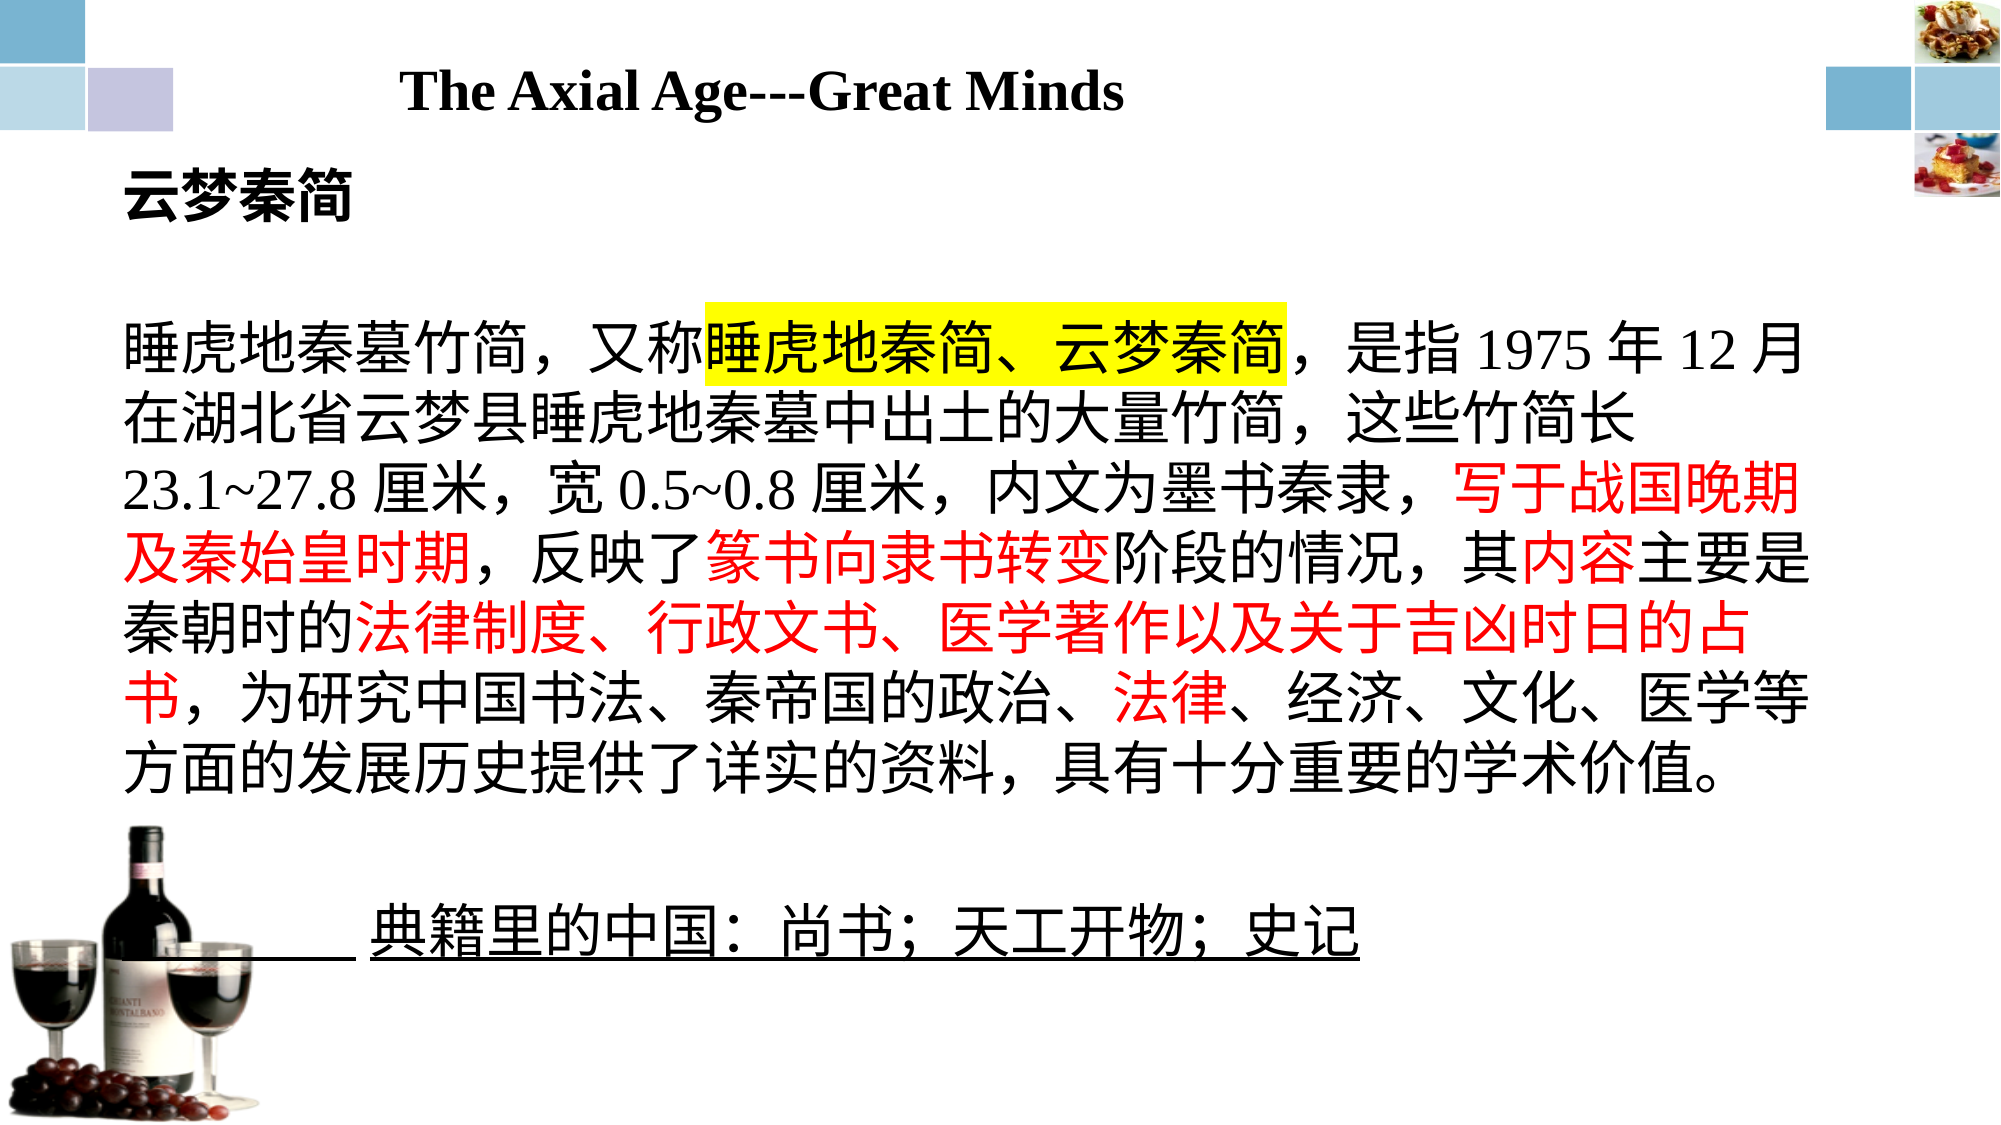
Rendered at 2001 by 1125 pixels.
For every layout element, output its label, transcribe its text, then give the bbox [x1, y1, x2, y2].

list 云梦秦简 睡虎地秦墓竹简，又称睡虎地秦简、云梦秦简，是指1975年12月在湖北省云梦县睡虎地秦墓中出土的大量竹简，这些竹简长23.1~27.8厘米，宽0.5~0.8厘米，内文为墨书秦隶，写于战国晚期及秦始皇时期，反映了篆书向隶书转变阶段的情况，其内容主要是秦朝时的法律制度、行政文书、医学著作以及关于吉凶时日的占书，为研究中国书法、秦帝国的政治、法律、经济、文化、医学等方面的发展历史提供了详实的资料，具有十分重要的学术价值。 典籍里的中国：尚书；天工开物；史记 [106, 151, 1869, 1090]
picture [1914, 133, 2000, 197]
title The Axial Age---Great Minds [384, 23, 1601, 117]
picture [0, 824, 264, 1125]
picture [1914, 0, 2000, 63]
